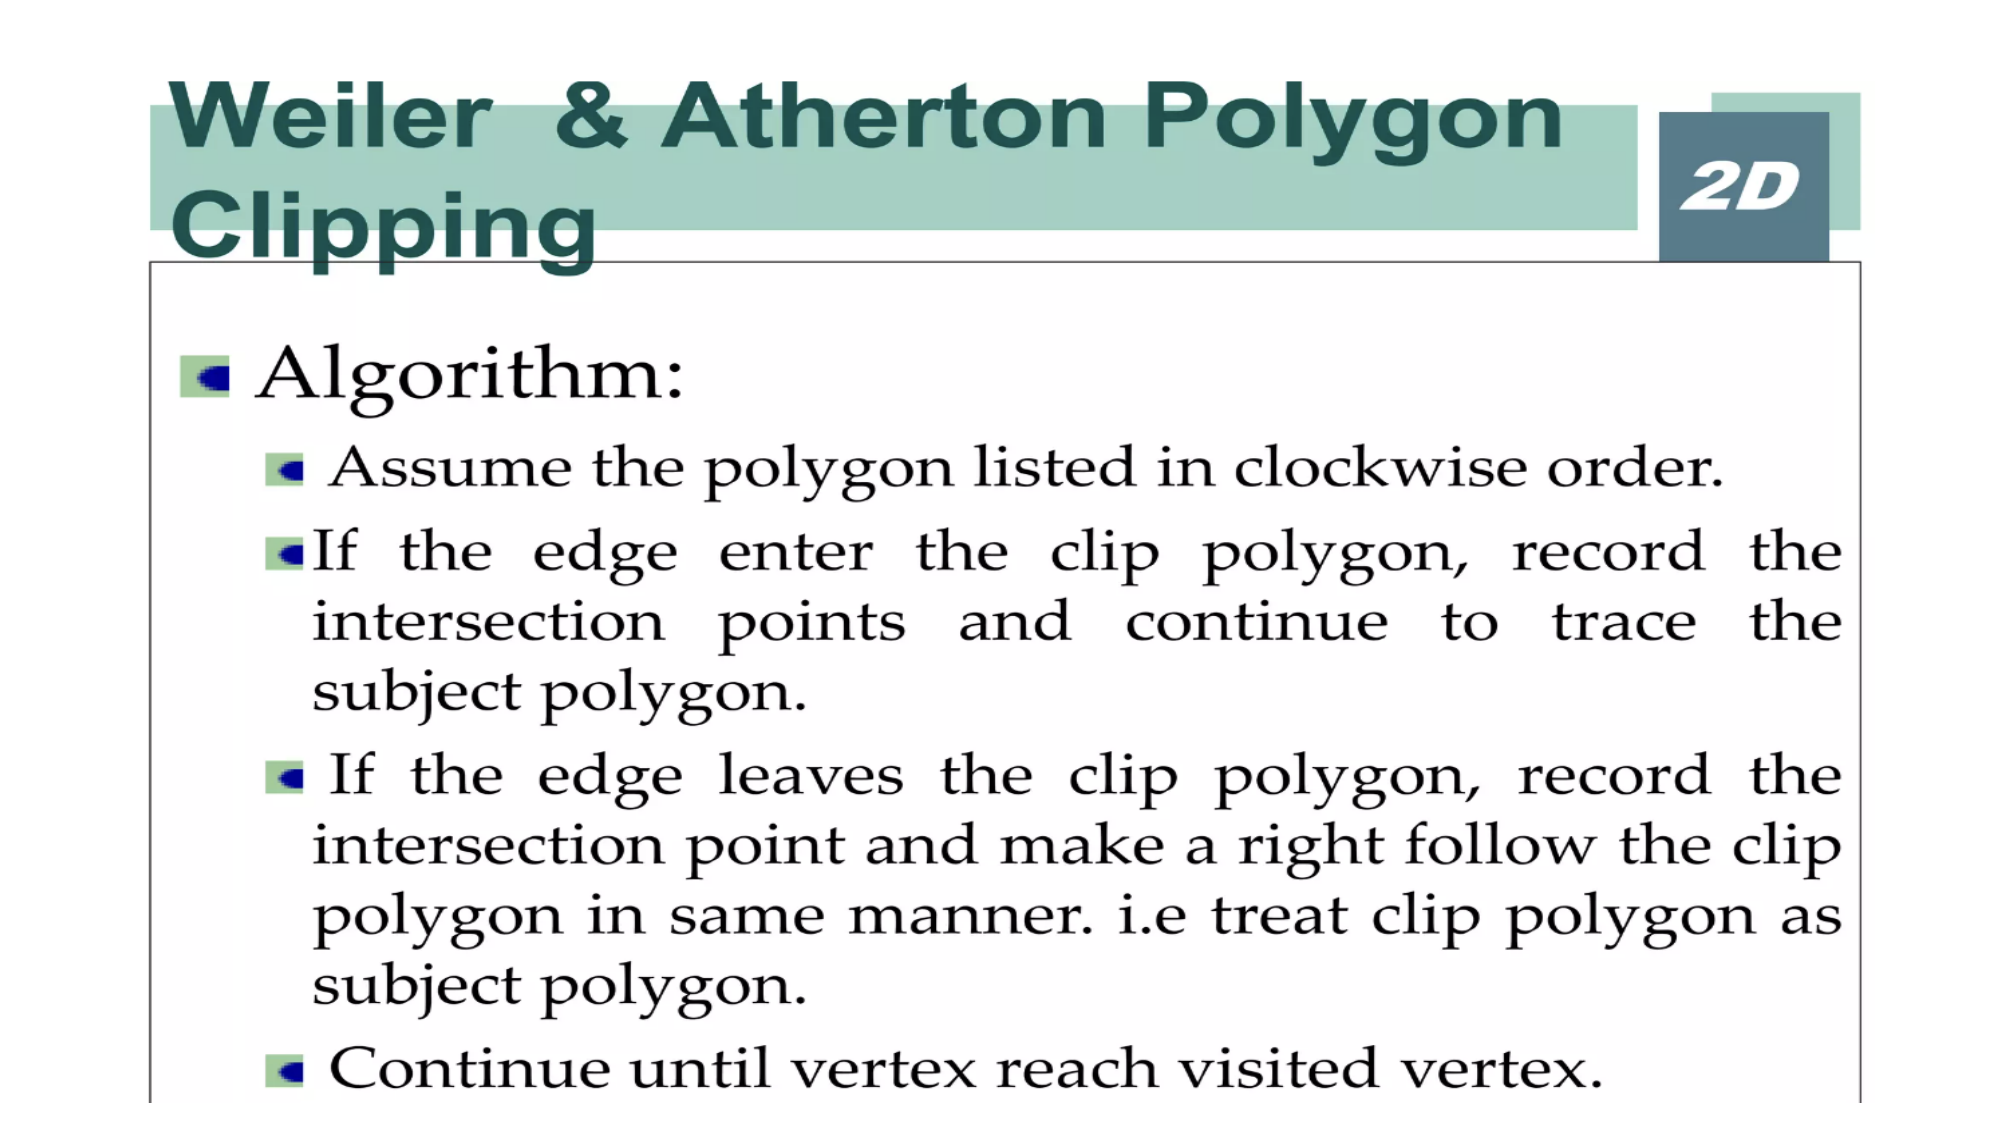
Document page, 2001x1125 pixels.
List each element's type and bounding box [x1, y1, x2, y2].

list [137, 61, 1875, 1103]
